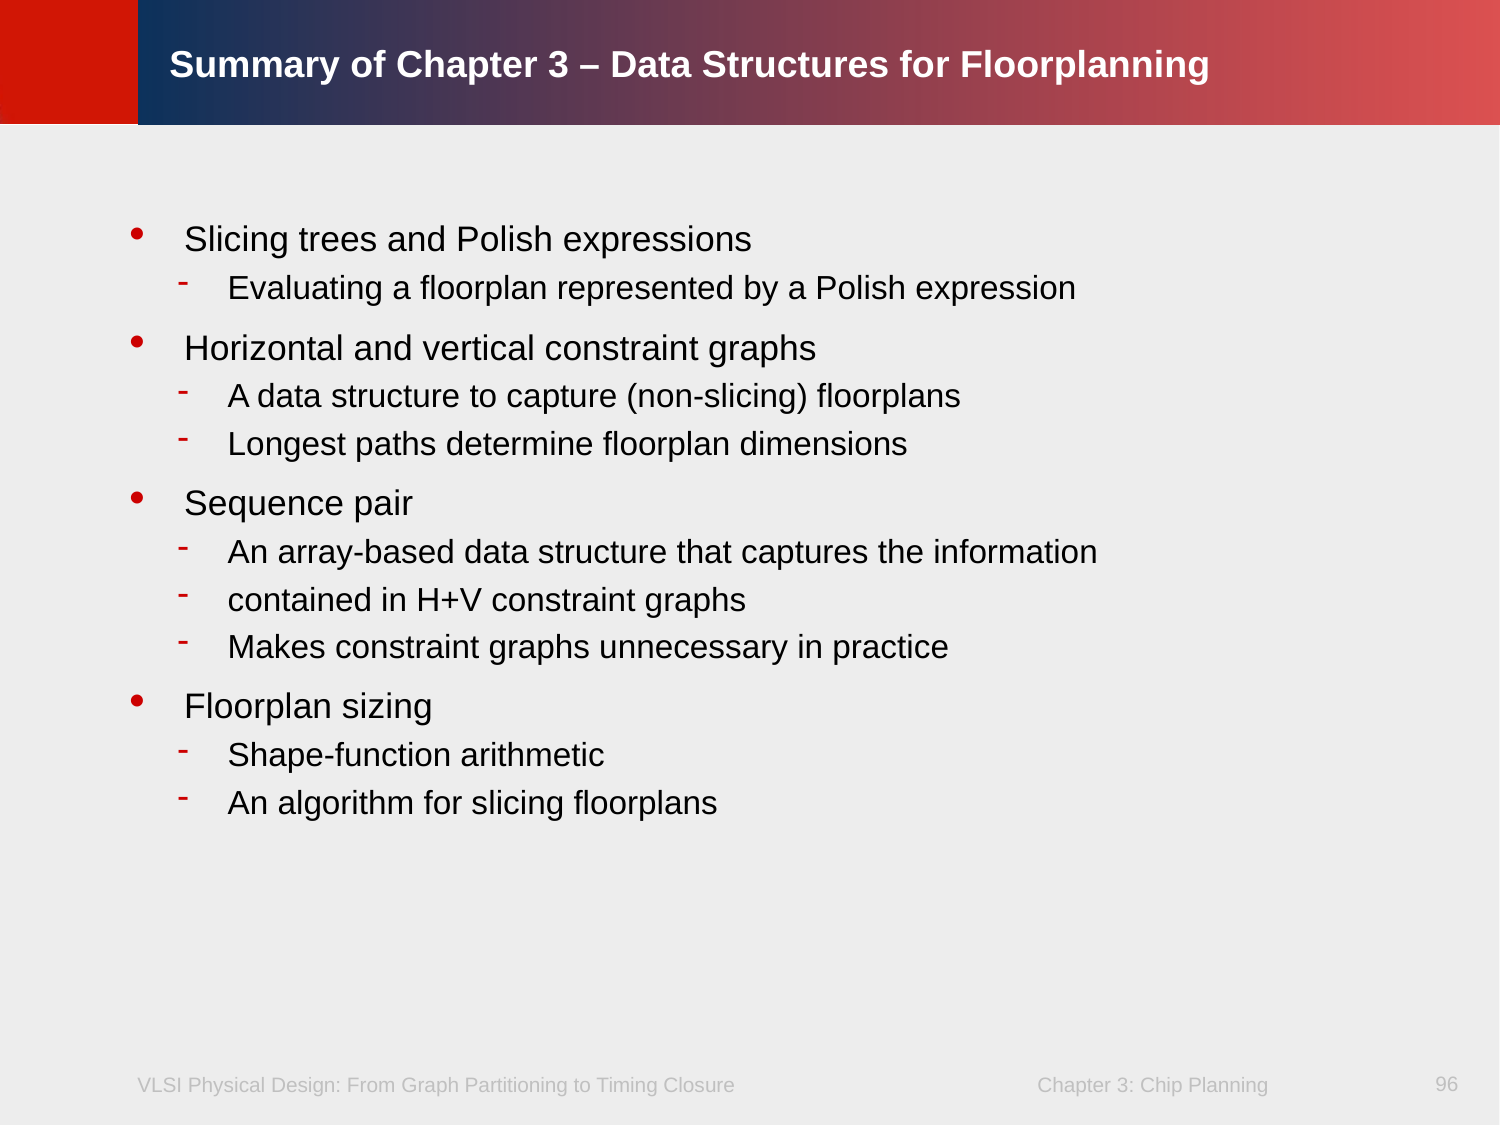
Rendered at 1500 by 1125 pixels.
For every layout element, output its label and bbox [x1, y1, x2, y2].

title [138, 0, 1500, 125]
picture [0, 0, 138, 124]
list [99, 208, 1415, 1071]
slide_number [1297, 1061, 1475, 1109]
